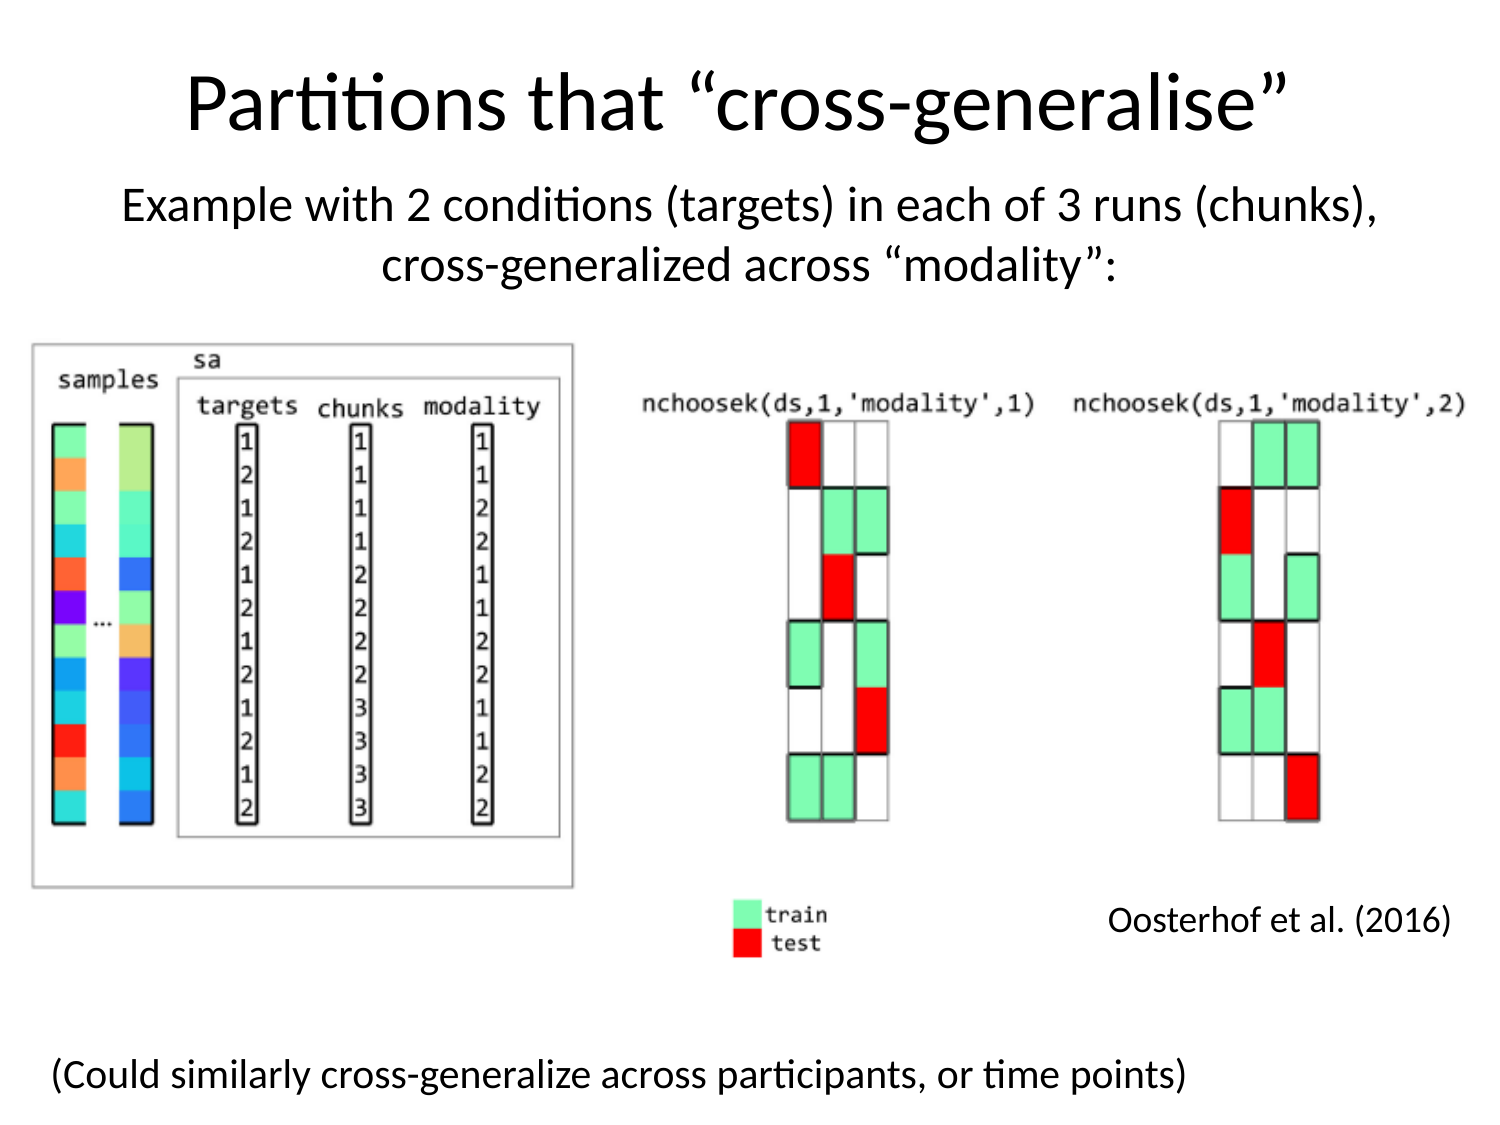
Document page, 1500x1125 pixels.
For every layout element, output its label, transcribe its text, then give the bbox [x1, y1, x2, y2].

text_box Oosterhof et al. (2016) [1093, 887, 1500, 993]
title Partitions that “cross-generalise” [53, 45, 1425, 149]
text_box (Could similarly cross-generalize across participants, or time points) [0, 1018, 1258, 1124]
picture [27, 337, 1471, 964]
text_box Example with 2 conditions (targets) in each of 3 runs (chunks), cross-generalized across “modality”: [53, 148, 1447, 315]
